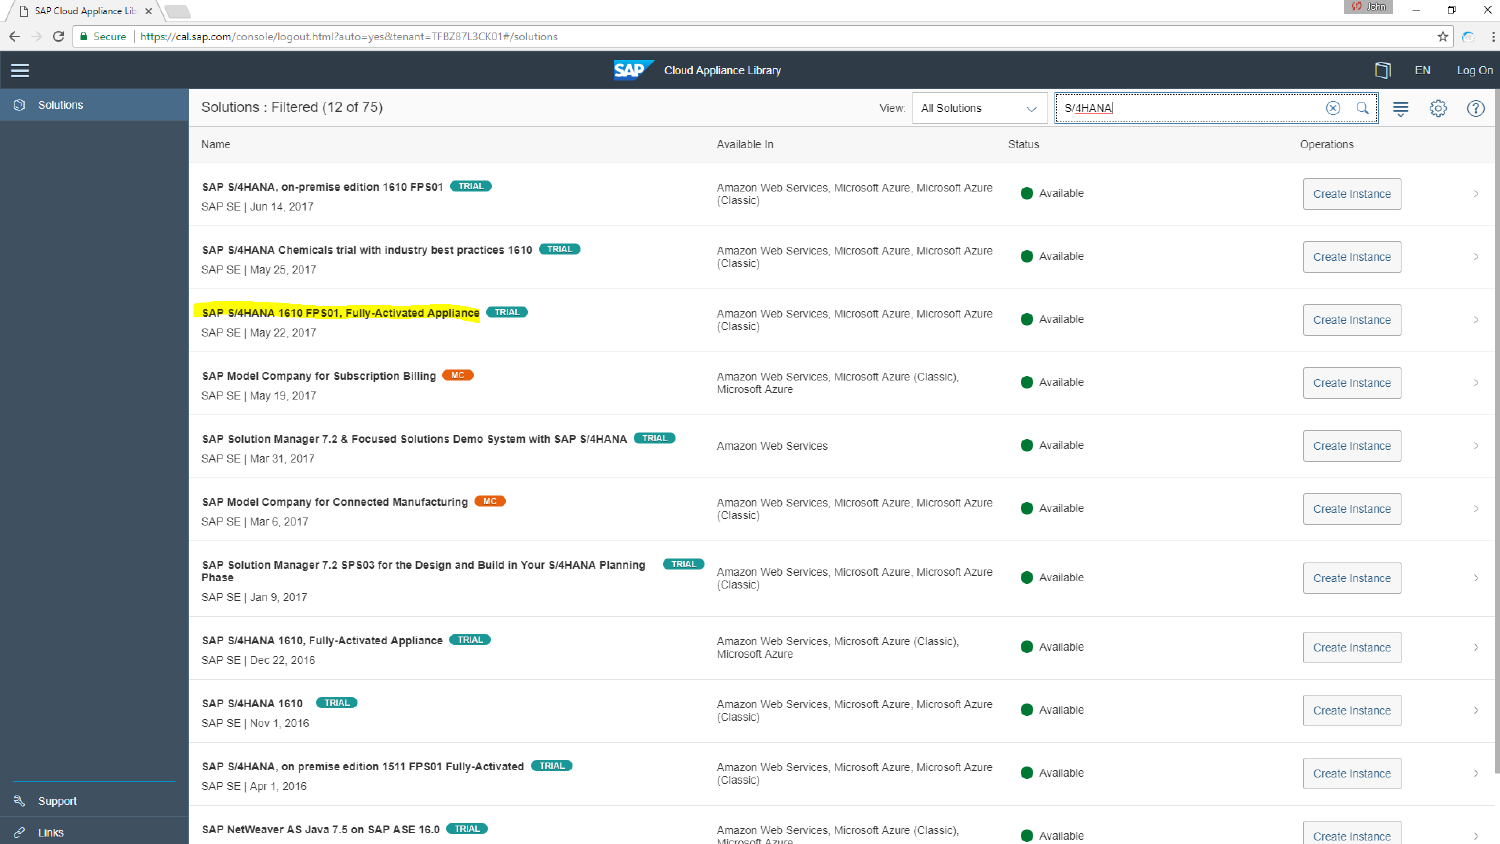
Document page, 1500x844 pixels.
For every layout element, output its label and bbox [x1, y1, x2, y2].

list [0, 0, 1500, 844]
